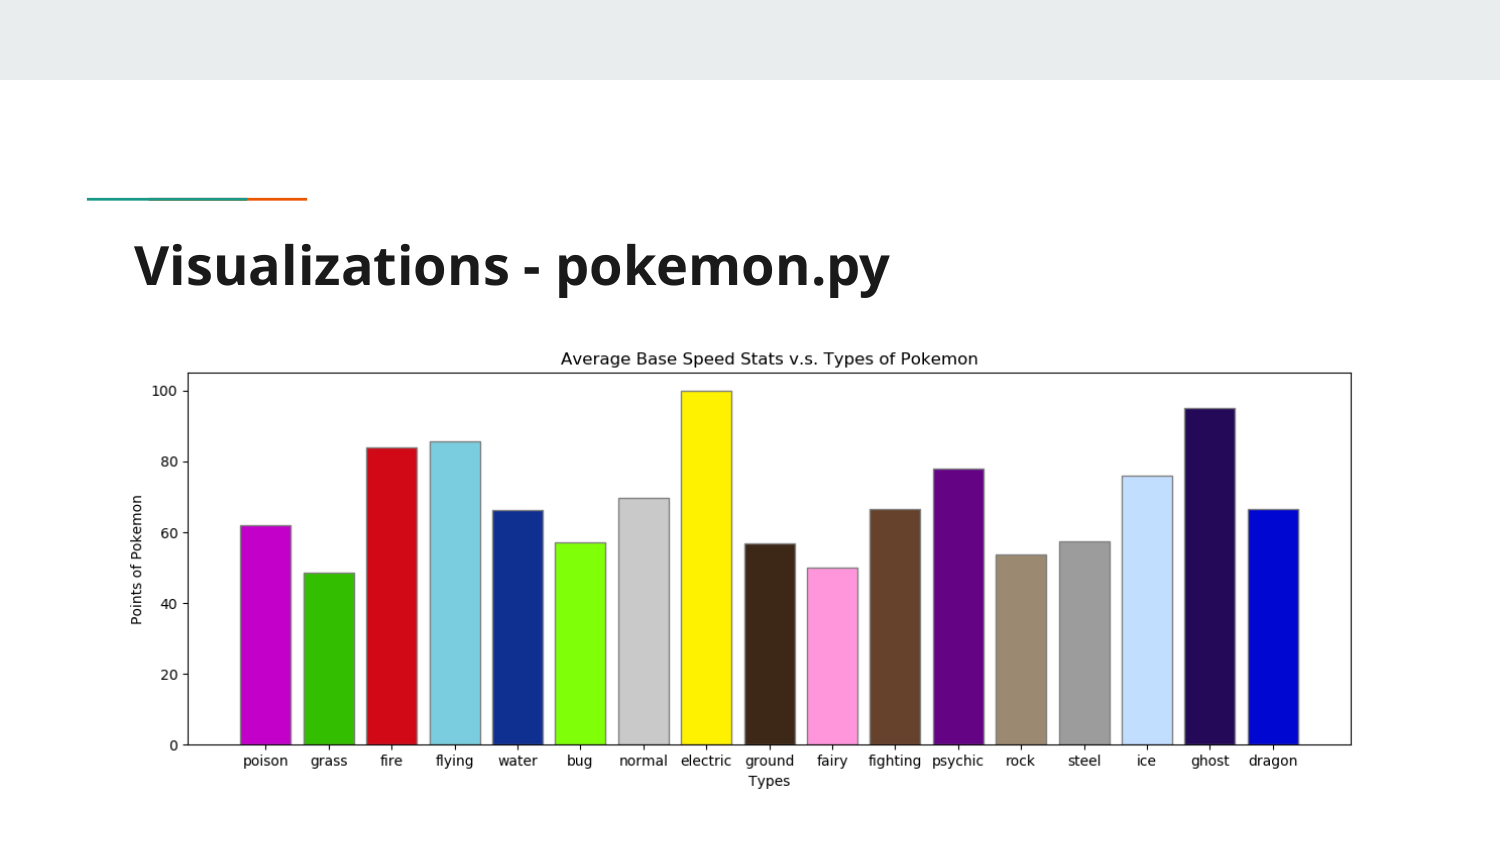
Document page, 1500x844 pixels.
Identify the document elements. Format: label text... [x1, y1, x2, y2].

title Visualizations - pokemon.py [119, 216, 1381, 305]
picture [0, 315, 1500, 798]
